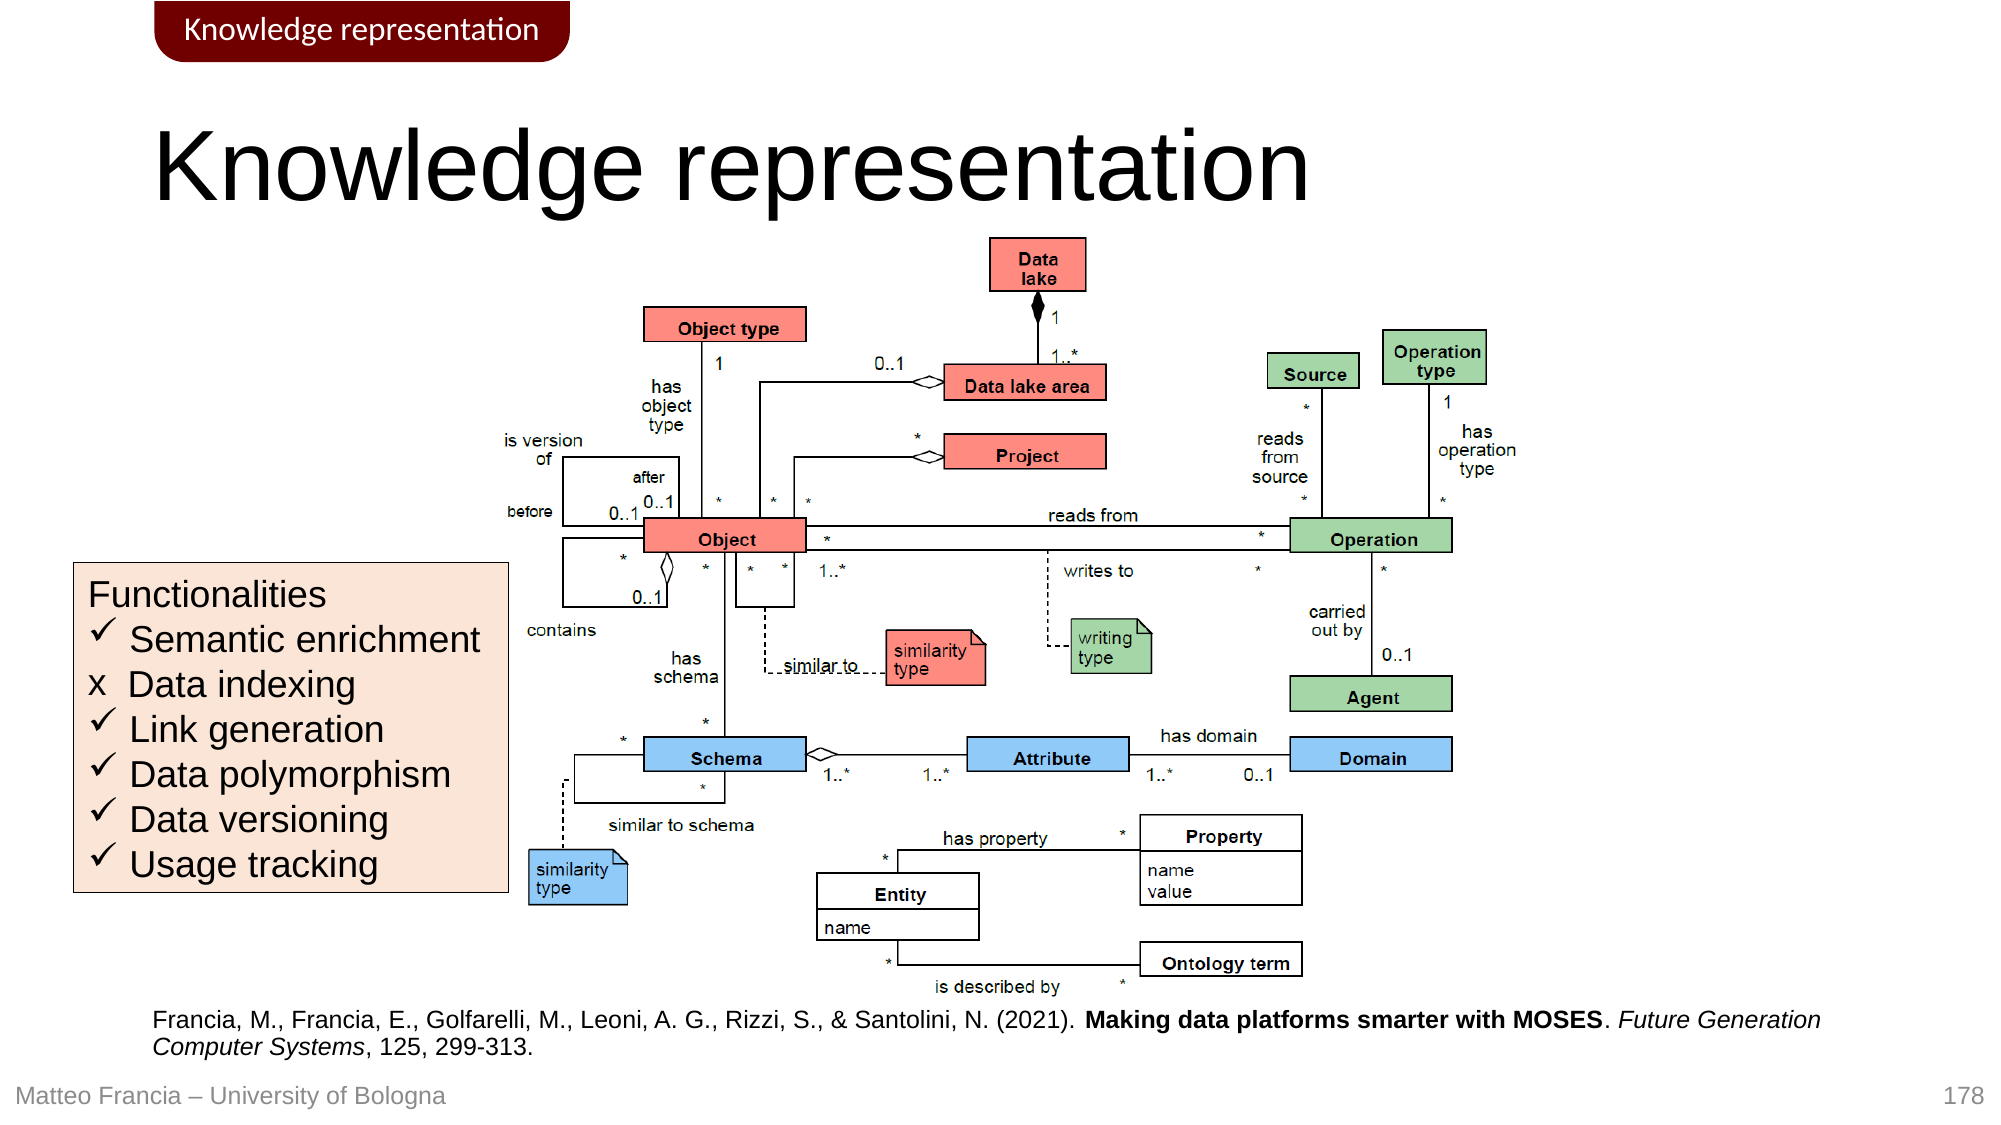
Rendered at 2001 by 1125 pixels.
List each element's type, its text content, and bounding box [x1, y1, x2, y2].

text_box Functionalities Semantic enrichment Data indexing Link generation Data polymorphism Data versioning Usage tracking [73, 562, 477, 893]
title Knowledge representation [137, 59, 1863, 278]
picture [477, 228, 1523, 1004]
list Francia, M., Francia, E., Golfarelli, M., Leoni, A. G., Rizzi, S., & Santolini, N. (2021). Making data platforms smarter with MOSES. Future Generation Computer Systems, 125, 299-313. [137, 1003, 1863, 1064]
footer Matteo Francia – University of Bologna [0, 1065, 466, 1125]
text_box Knowledge representation [154, 1, 570, 63]
slide_number 178 [1550, 1065, 2000, 1125]
